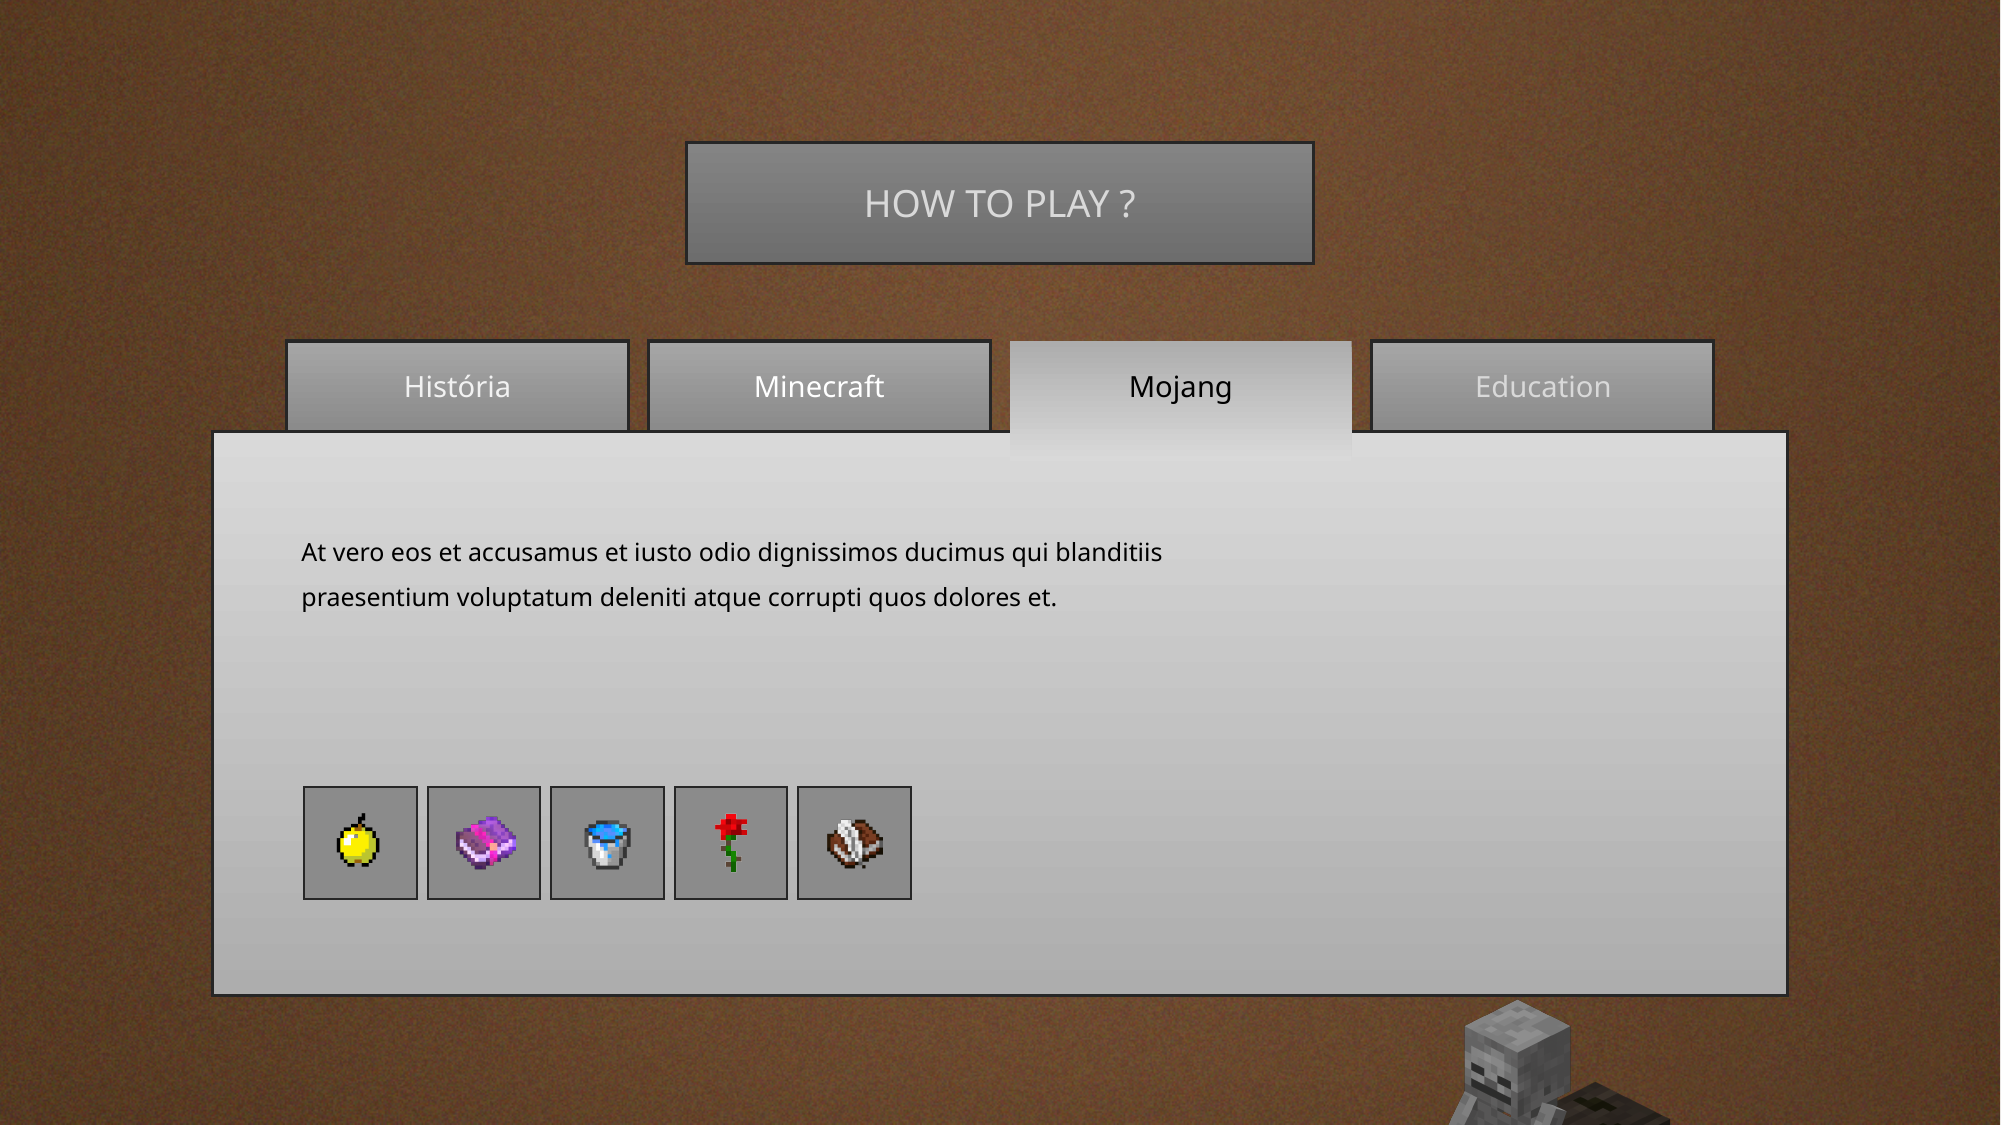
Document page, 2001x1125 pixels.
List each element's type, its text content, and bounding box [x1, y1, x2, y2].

text_box [1370, 340, 1714, 430]
text_box [674, 786, 788, 900]
text_box [1009, 340, 1353, 462]
text_box [211, 430, 1789, 996]
text_box HOW TO PLAY ? [849, 172, 1151, 233]
text_box Education [1460, 360, 1627, 411]
text_box At vero eos et accusamus et iusto odio dignissimos ducimus qui blanditiis praesentium voluptatum deleniti atque corrupti quos dolores et. [286, 513, 1279, 619]
text_box [797, 786, 912, 900]
text_box História [388, 360, 527, 411]
text_box [550, 786, 665, 900]
text_box Minecraft [738, 360, 900, 411]
text_box [427, 786, 541, 900]
text_box [286, 340, 630, 430]
picture [0, 0, 2001, 1125]
text_box [647, 340, 991, 430]
text_box Mojang [1113, 360, 1248, 411]
text_box [303, 786, 418, 900]
text_box [685, 142, 1315, 264]
